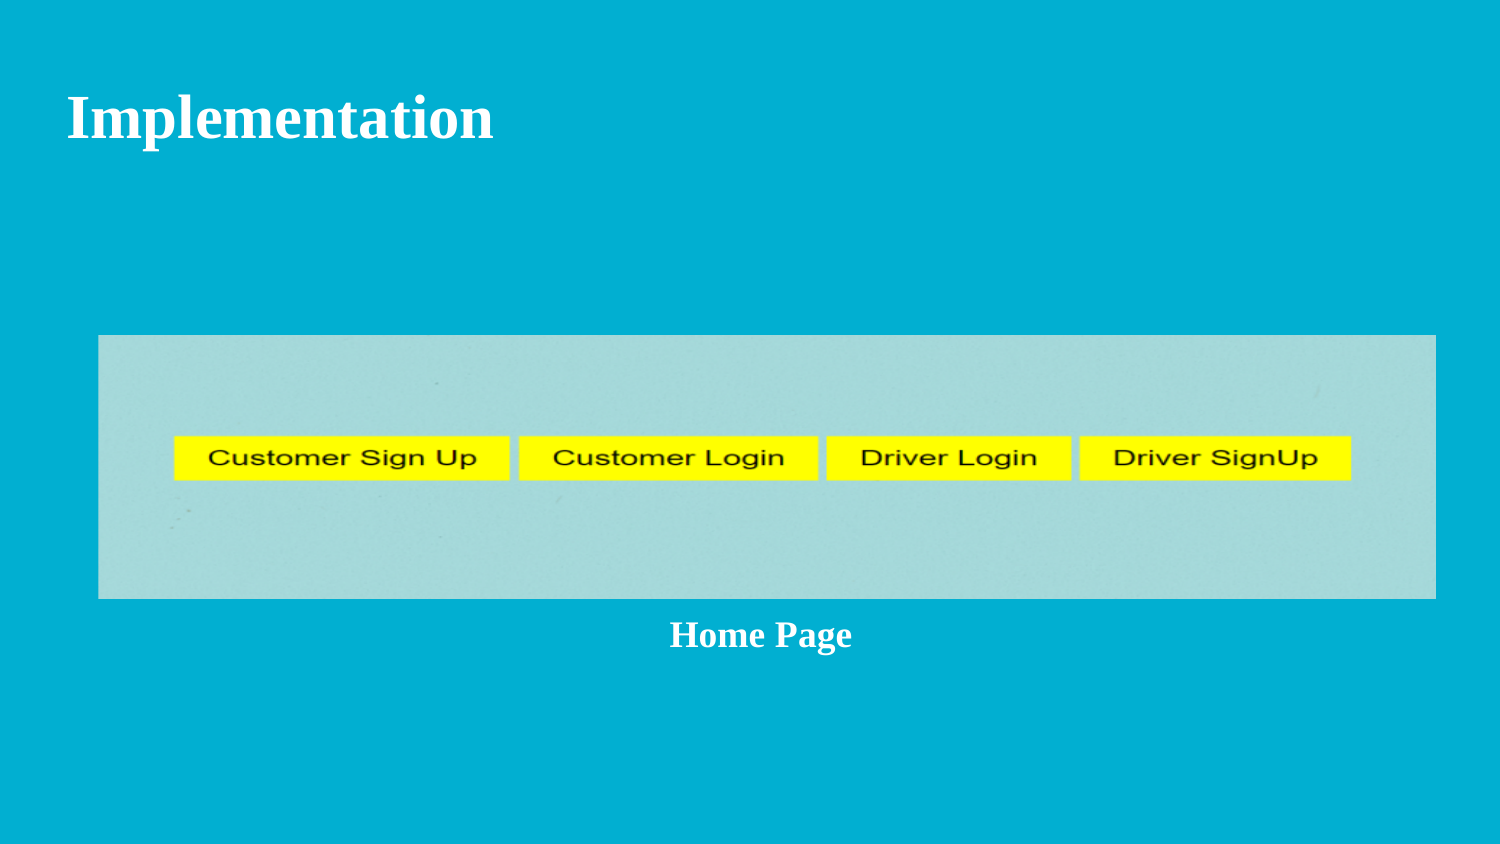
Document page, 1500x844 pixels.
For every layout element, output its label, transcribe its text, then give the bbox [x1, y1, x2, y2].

title Implementation [51, 61, 1449, 167]
picture [98, 335, 1437, 599]
list Home Page [52, 232, 1451, 750]
